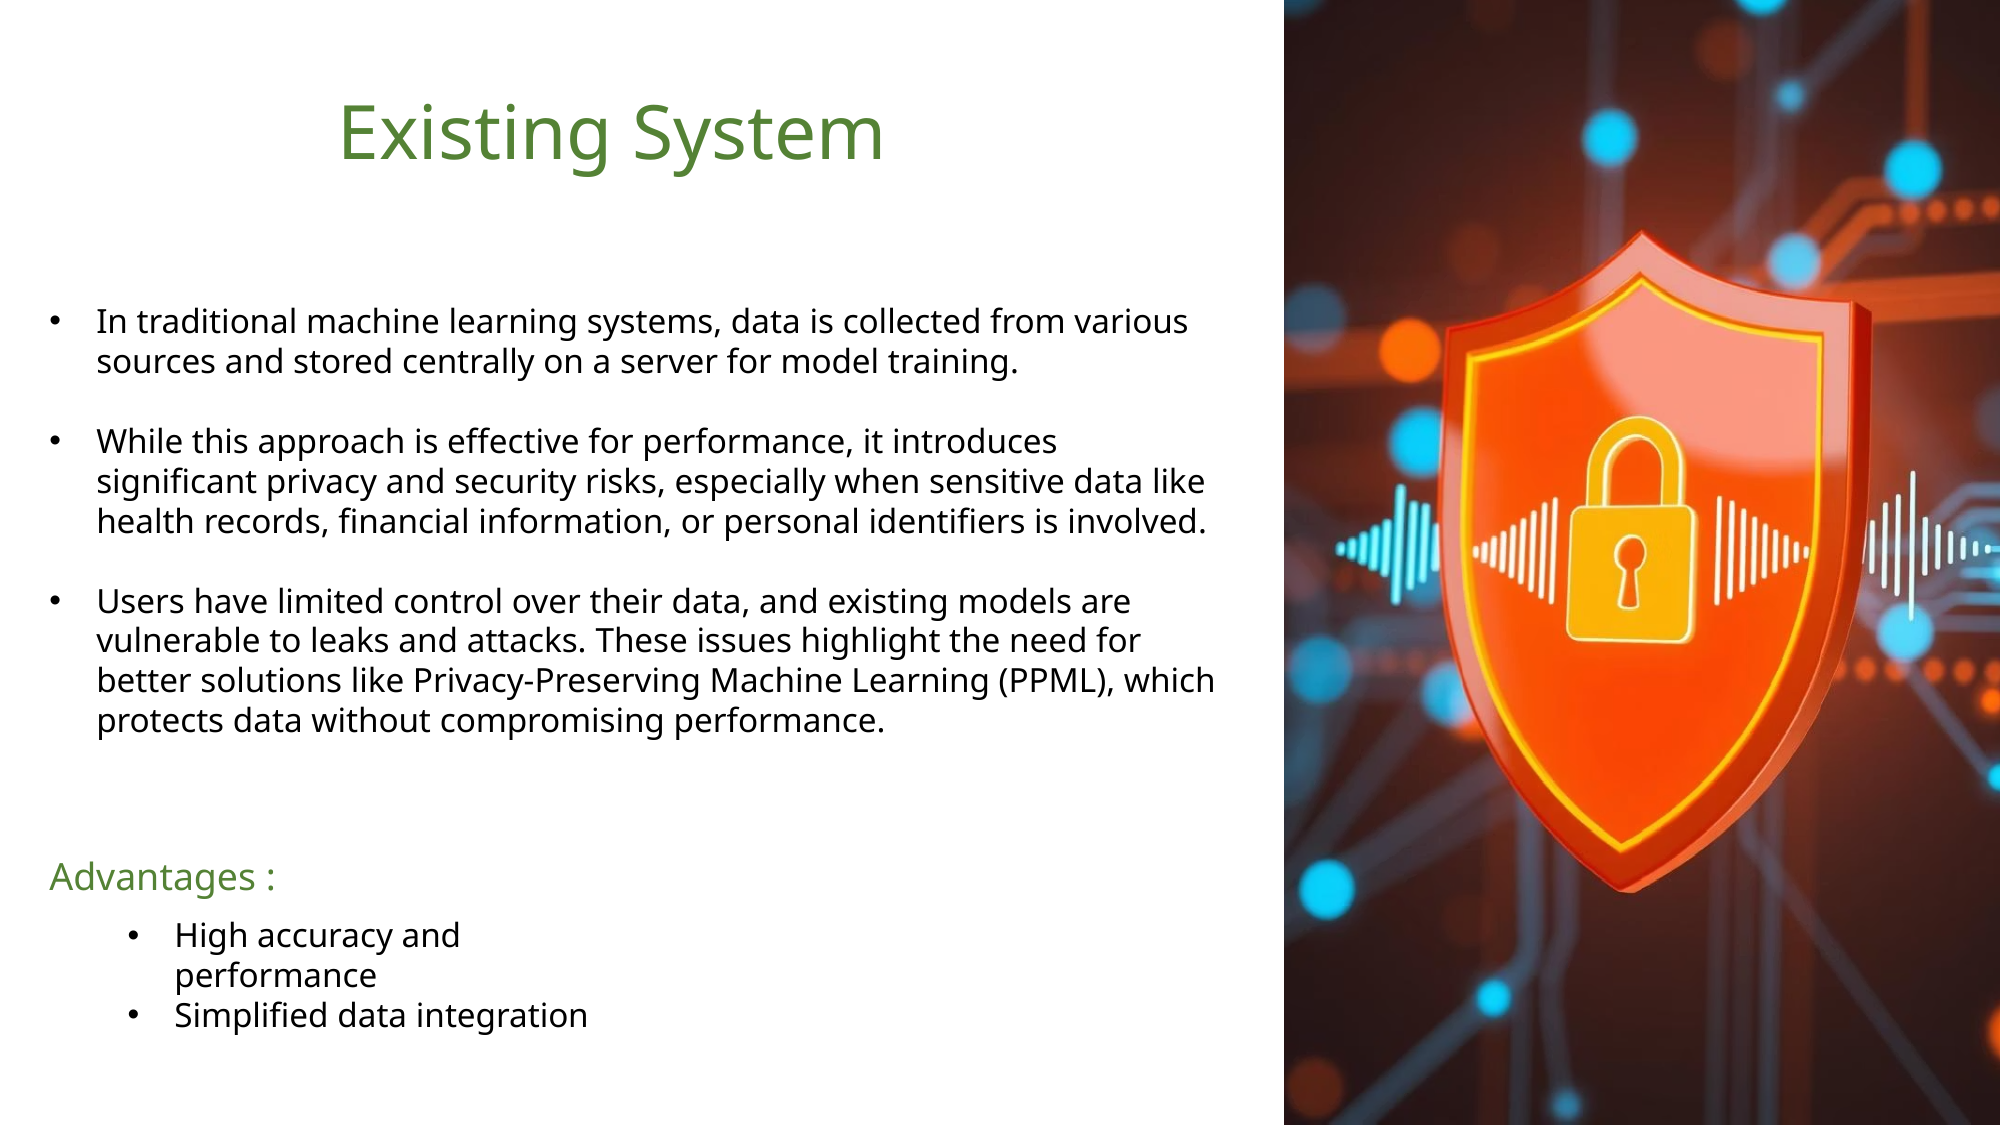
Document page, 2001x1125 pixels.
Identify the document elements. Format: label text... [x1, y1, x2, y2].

text_box Advantages : [34, 846, 460, 906]
picture [1284, 0, 2000, 1125]
text_box Existing System [151, 77, 1074, 183]
text_box High accuracy and performance Simplified data integration [112, 907, 671, 1042]
text_box In traditional machine learning systems, data is collected from various sources and stored centrally on a server for model training. While this approach is effective for performance, it introduces significant privacy and security risks, especially when sensitive data like health records, financial information, or personal identifiers is involved. Users have limited control over their data, and existing models are vulnerable to leaks and attacks. These issues highlight the need for better solutions like Privacy-Preserving Machine Learning (PPML), which protects data without compromising performance. [34, 292, 1235, 792]
